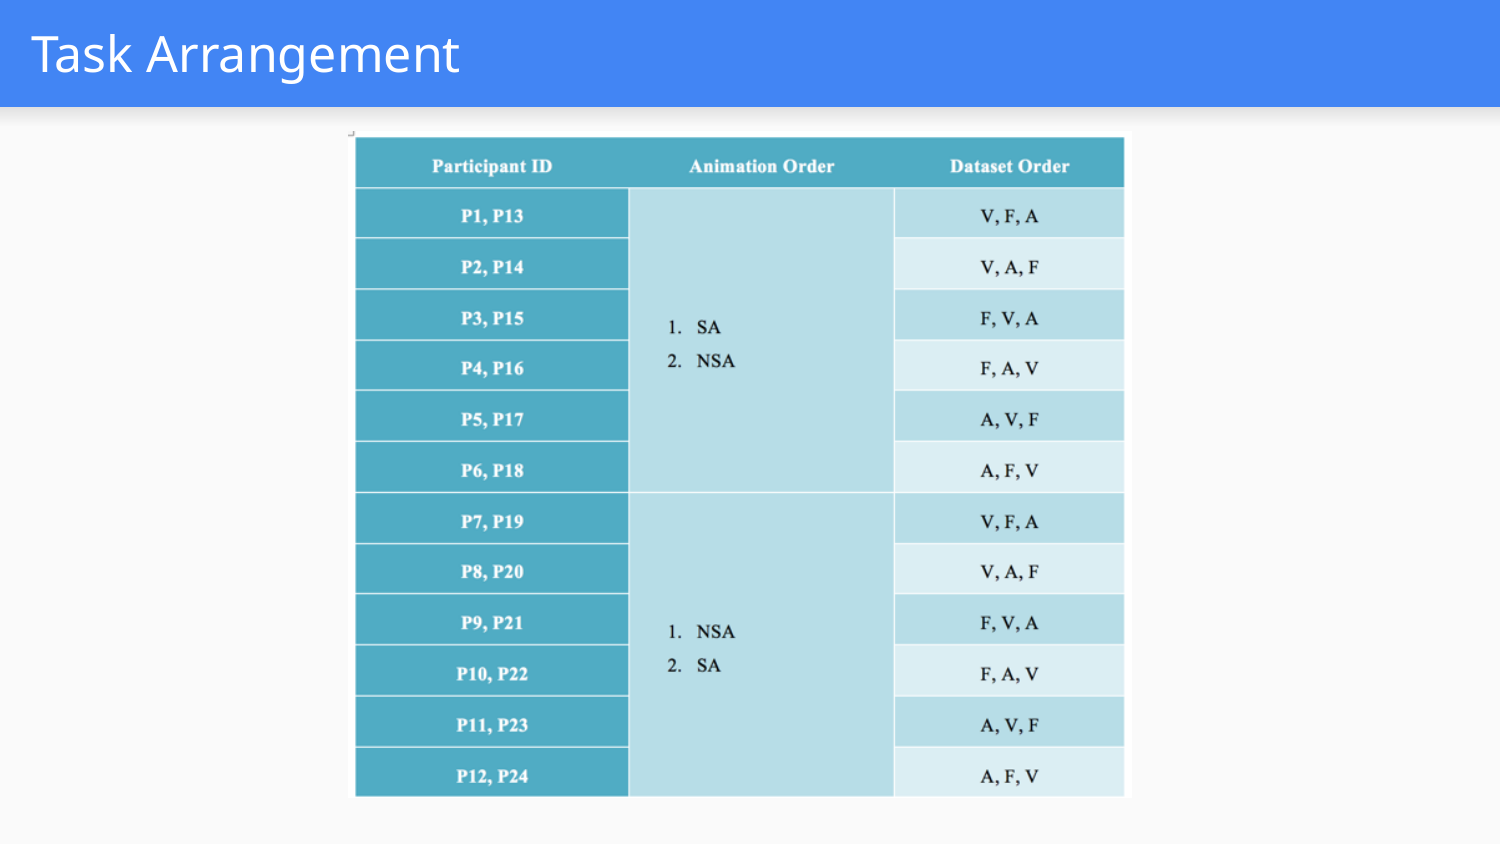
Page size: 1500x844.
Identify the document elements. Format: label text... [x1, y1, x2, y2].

picture [347, 131, 1133, 798]
title Task Arrangement [16, 2, 1464, 102]
